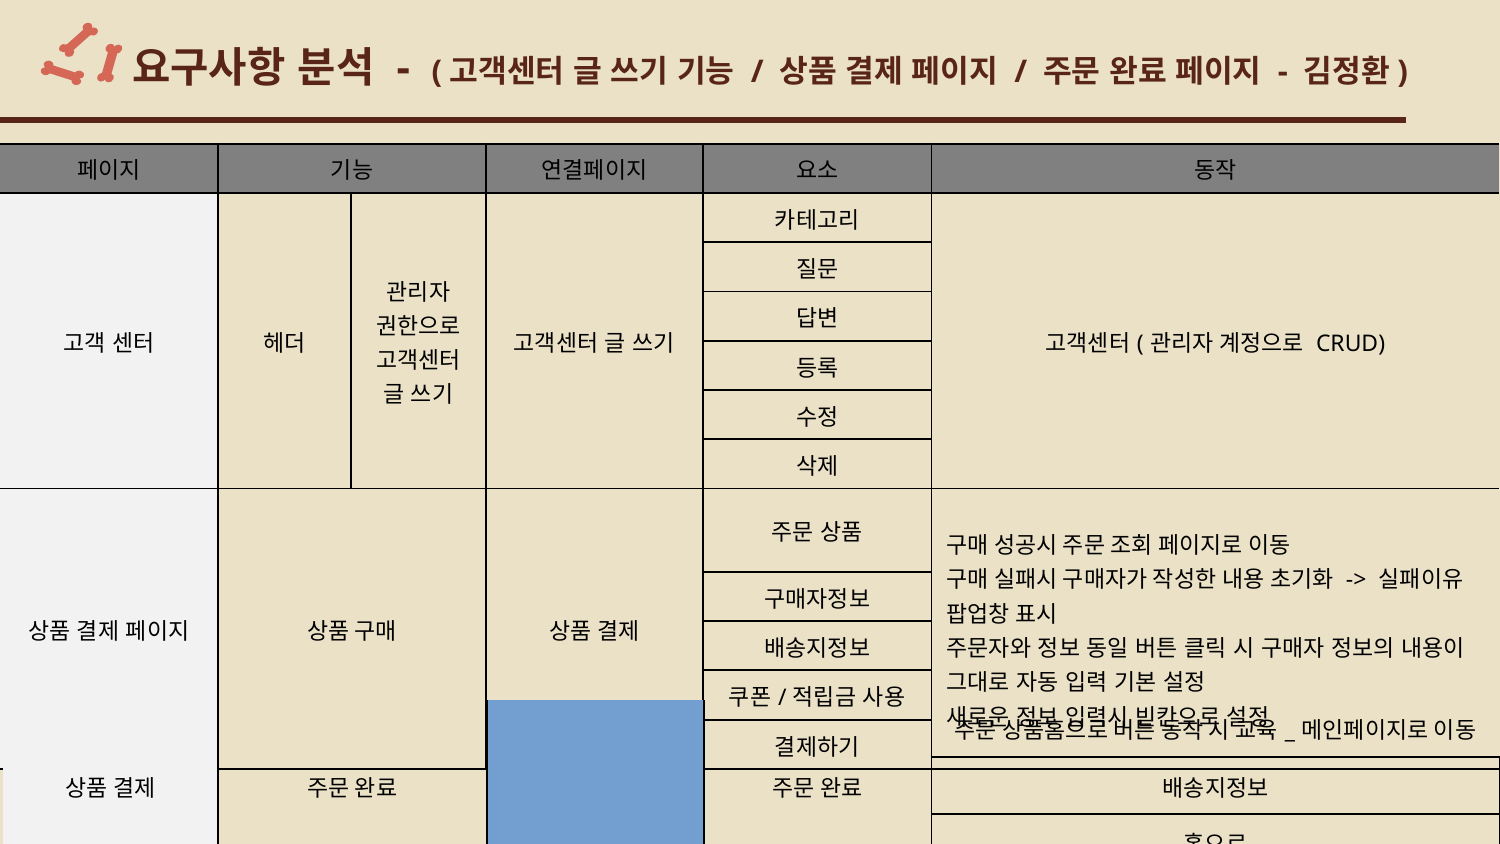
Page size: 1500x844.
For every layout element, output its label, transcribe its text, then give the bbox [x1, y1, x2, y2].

table_cell 질문 [704, 243, 931, 291]
table_cell 헤더 [219, 194, 350, 488]
table_cell 수정 [704, 391, 931, 438]
table_cell 구매자정보 [704, 573, 931, 620]
table_header 주문 완료 [705, 700, 931, 844]
table_cell 홈으로 [932, 815, 1499, 844]
title 요구사항 분석 - (고객센터 글 쓰기 기능 / 상품 결제 페이지 / 주문 완료 페이지 - 김정환) [40, 25, 1500, 120]
table_cell 고객센터 글 쓰기 [487, 194, 702, 488]
table_header 요소 [704, 145, 931, 192]
table_cell 배송지정보 [932, 758, 1499, 813]
table_cell 쿠폰/적립금 사용 [704, 671, 931, 700]
table_header 주문 완료 [219, 700, 486, 844]
table_cell 상품 결제 페이지 [0, 489, 217, 768]
table_cell 답변 [704, 292, 931, 340]
table_header 동작 [932, 145, 1499, 192]
table_cell 삭제 [704, 440, 931, 488]
table_cell 고객 센터 [0, 194, 217, 488]
table_header 연결페이지 [487, 145, 702, 192]
table_cell 상품 결제 [487, 489, 702, 700]
table_cell 구매 성공시 주문 조회 페이지로 이동 구매 실패시 구매자가 작성한 내용 초기화 -> 실패이유 팝업창 표시 주문자와 정보 동일 버튼 클릭 시 구매자 정보의 내용이 그대로 자동 입력 기본 설정 새로운 정보 입력시 빈칸으로 설정 [932, 489, 1499, 700]
table_header 상품 결제 [3, 700, 217, 844]
table_cell 카테고리 [704, 194, 931, 241]
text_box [39, 25, 130, 86]
table_header 홈으로 버튼 동작 시 교육_메인페이지로 이동 [932, 700, 1500, 756]
table_cell 주문 상품 [704, 489, 931, 571]
table_header 페이지 [0, 145, 217, 192]
table_cell 상품 구매 [219, 489, 485, 700]
table_cell 배송지정보 [704, 622, 931, 669]
table_cell 관리자 권한으로 고객센터 글 쓰기 [352, 194, 485, 488]
table_header 기능 [219, 145, 485, 192]
table_cell 등록 [704, 342, 931, 389]
table_cell 고객센터(관리자 계정으로 CRUD) [932, 194, 1499, 488]
